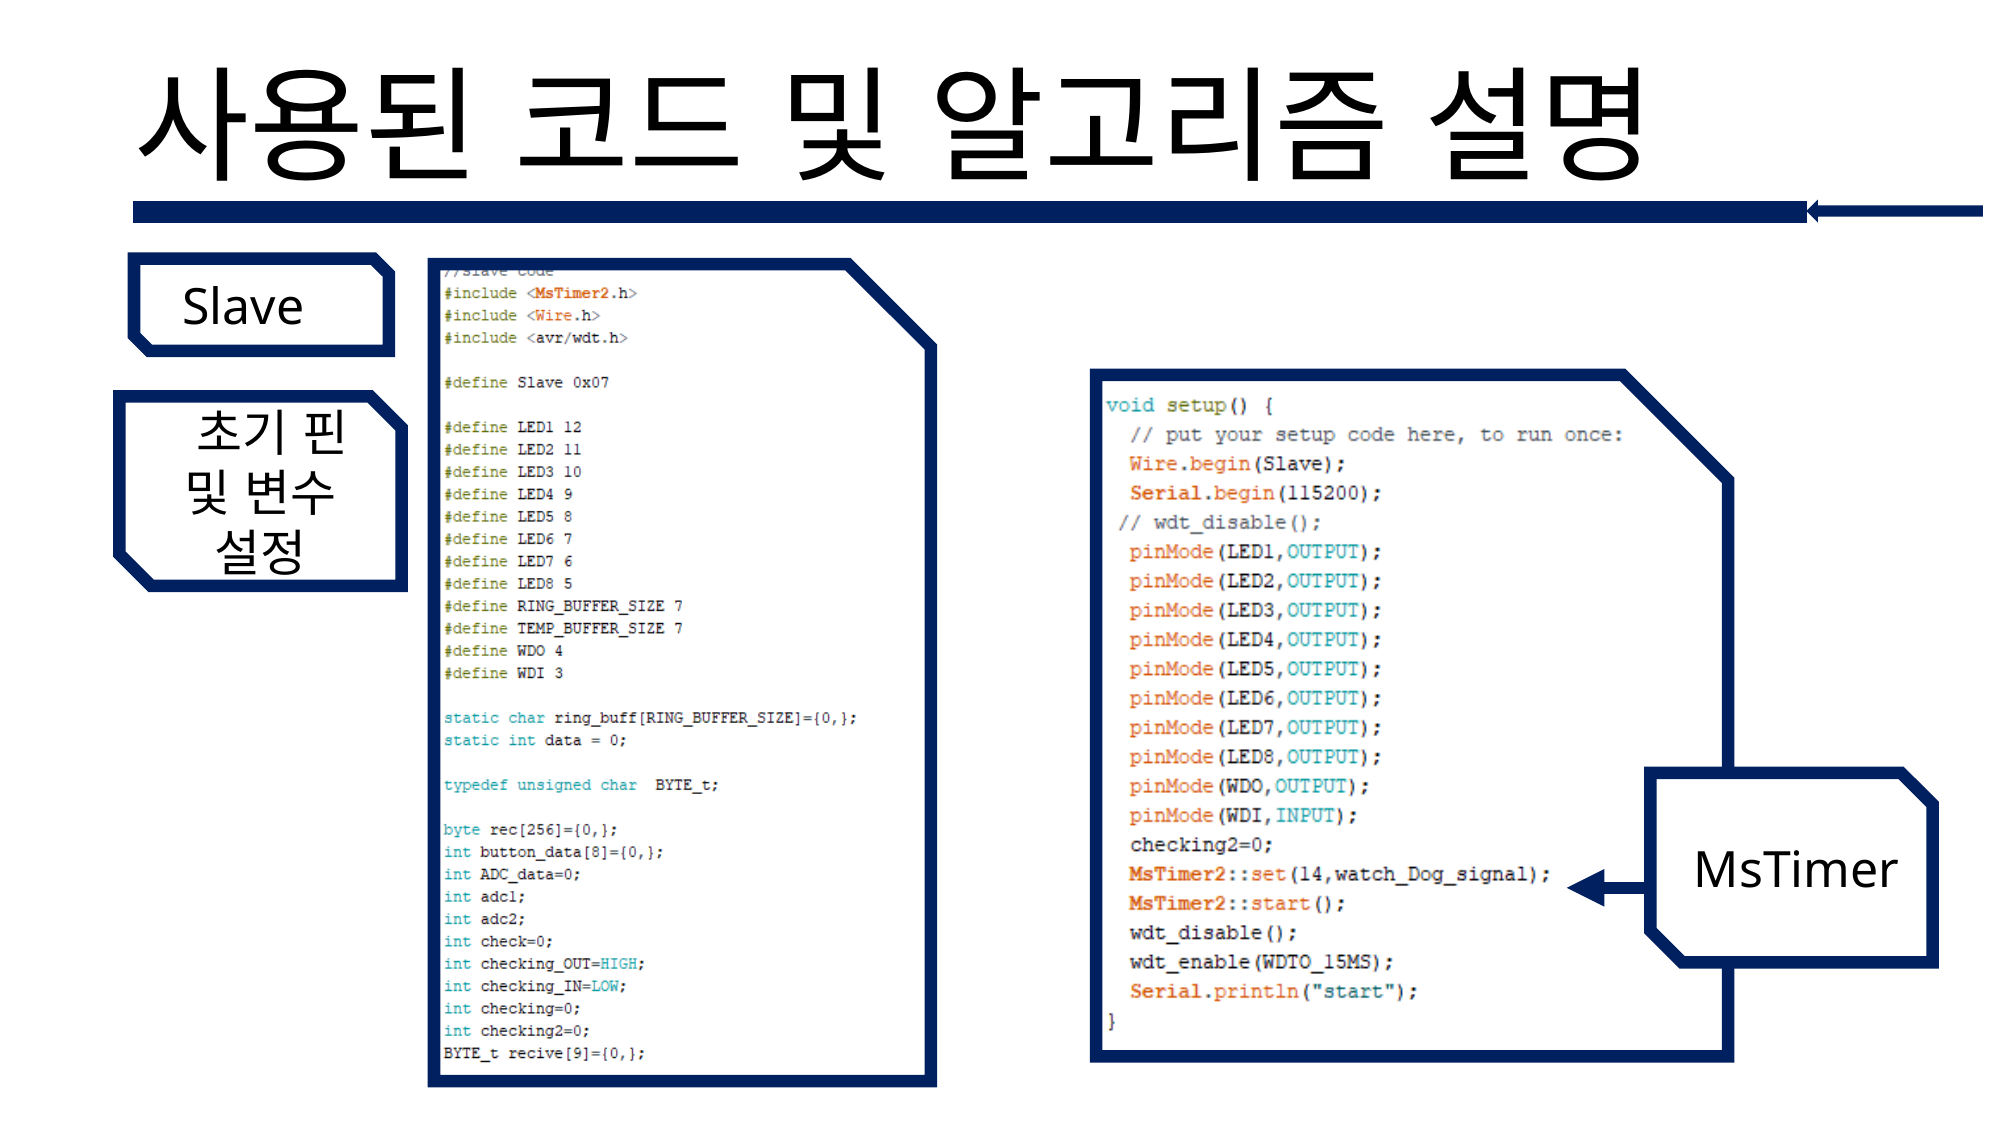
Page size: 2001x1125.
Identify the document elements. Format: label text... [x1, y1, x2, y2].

title 사용된 코드 및 알고리즘 설명 [119, 21, 1845, 240]
text_box [432, 263, 932, 1083]
text_box [133, 201, 1807, 223]
text_box [1095, 373, 1730, 1058]
text_box 초기 핀 및 변수 설정 [118, 395, 403, 587]
text_box MsTimer [1663, 771, 1934, 964]
text_box Slave [132, 257, 390, 352]
picture [1096, 374, 1663, 1055]
text_box [1806, 199, 1983, 223]
picture [436, 264, 882, 1082]
